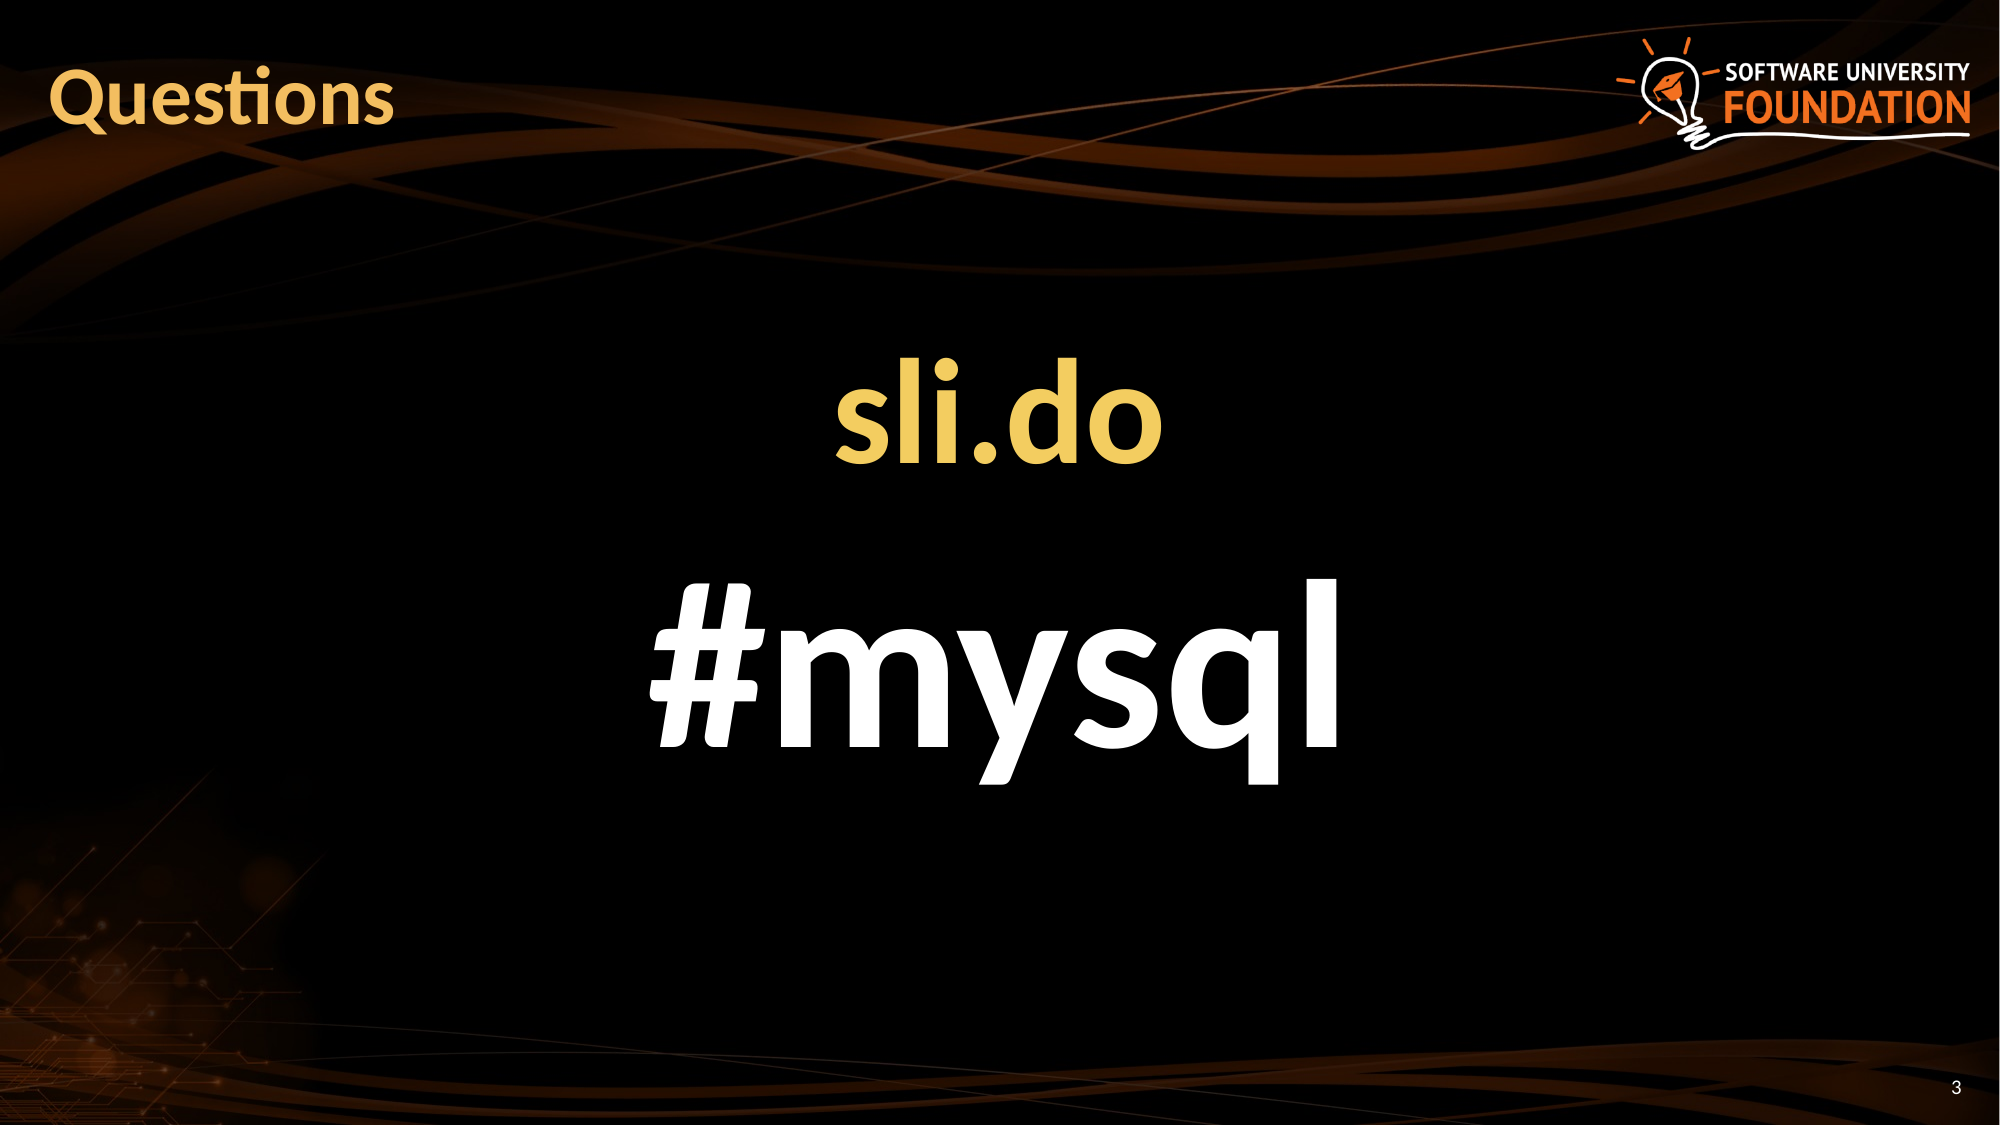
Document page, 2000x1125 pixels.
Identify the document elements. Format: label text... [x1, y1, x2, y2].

slide_number 3 [1897, 1071, 1968, 1103]
title Questions [30, 6, 1602, 189]
picture [0, 0, 2000, 1125]
list sli.do #mysql [31, 188, 1968, 1071]
